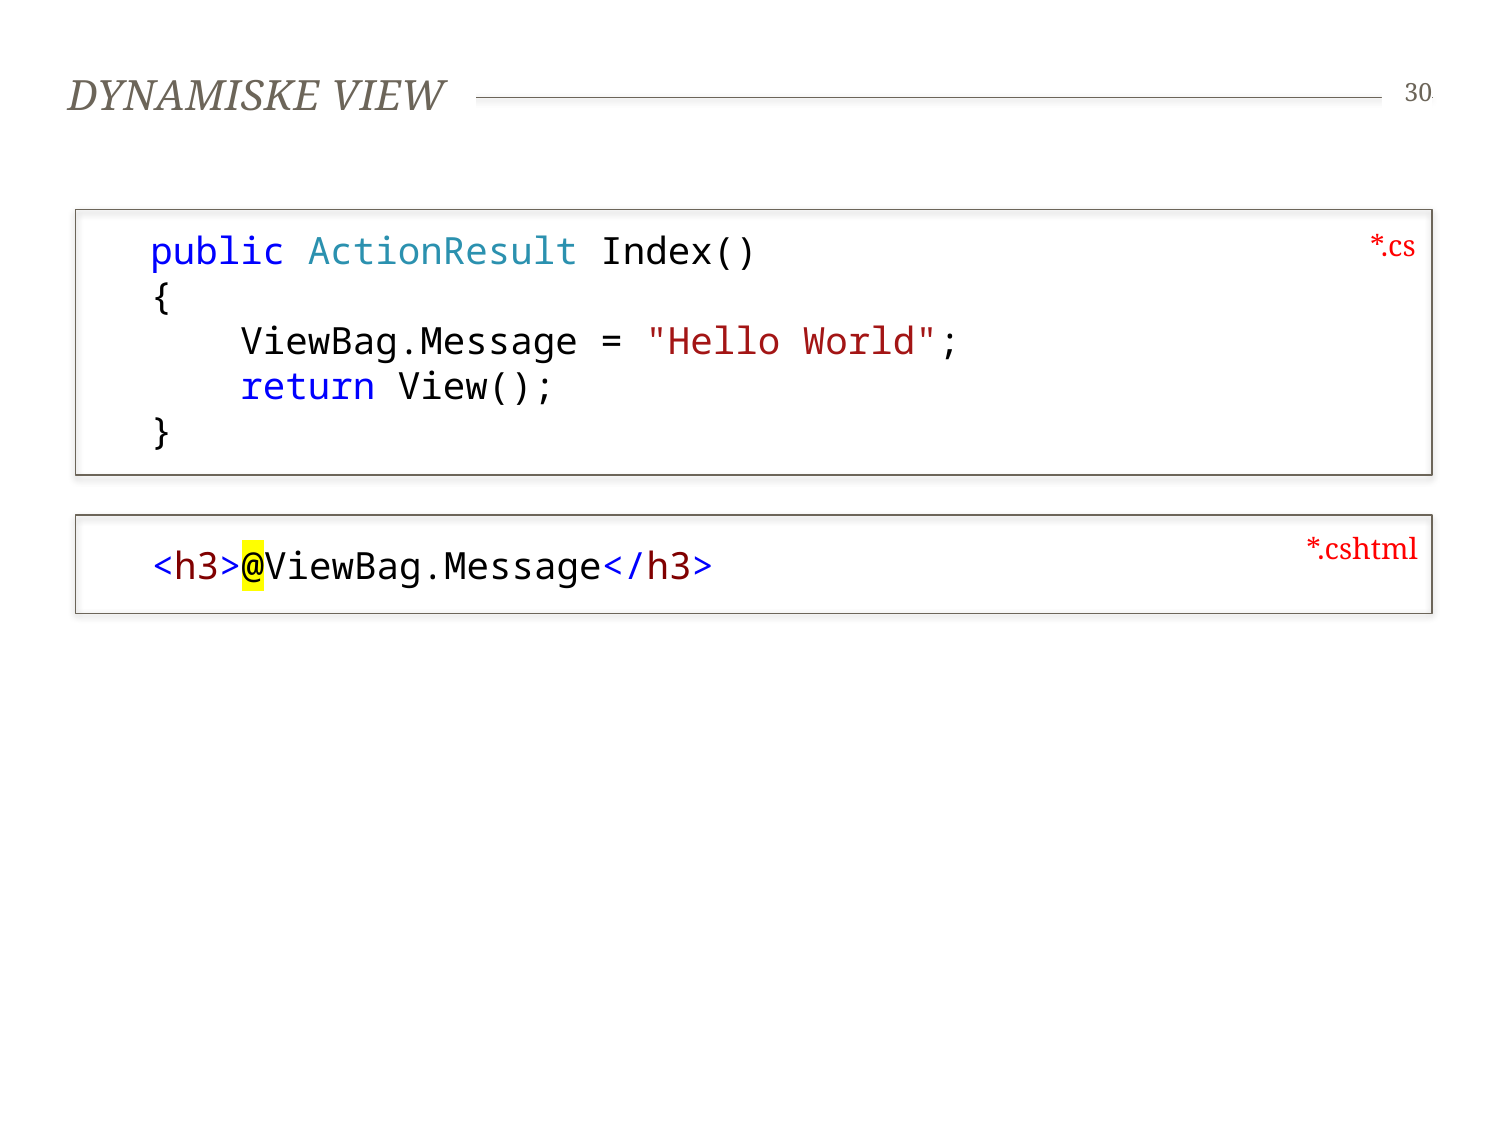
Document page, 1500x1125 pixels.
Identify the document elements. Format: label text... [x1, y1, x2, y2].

slide_number 30 [1381, 70, 1433, 117]
text_box *.cs [1355, 219, 1432, 270]
text_box *.cshtml [1291, 523, 1433, 573]
title Dynamiske View [52, 68, 476, 120]
text_box [75, 209, 1433, 476]
text_box [75, 514, 1433, 614]
